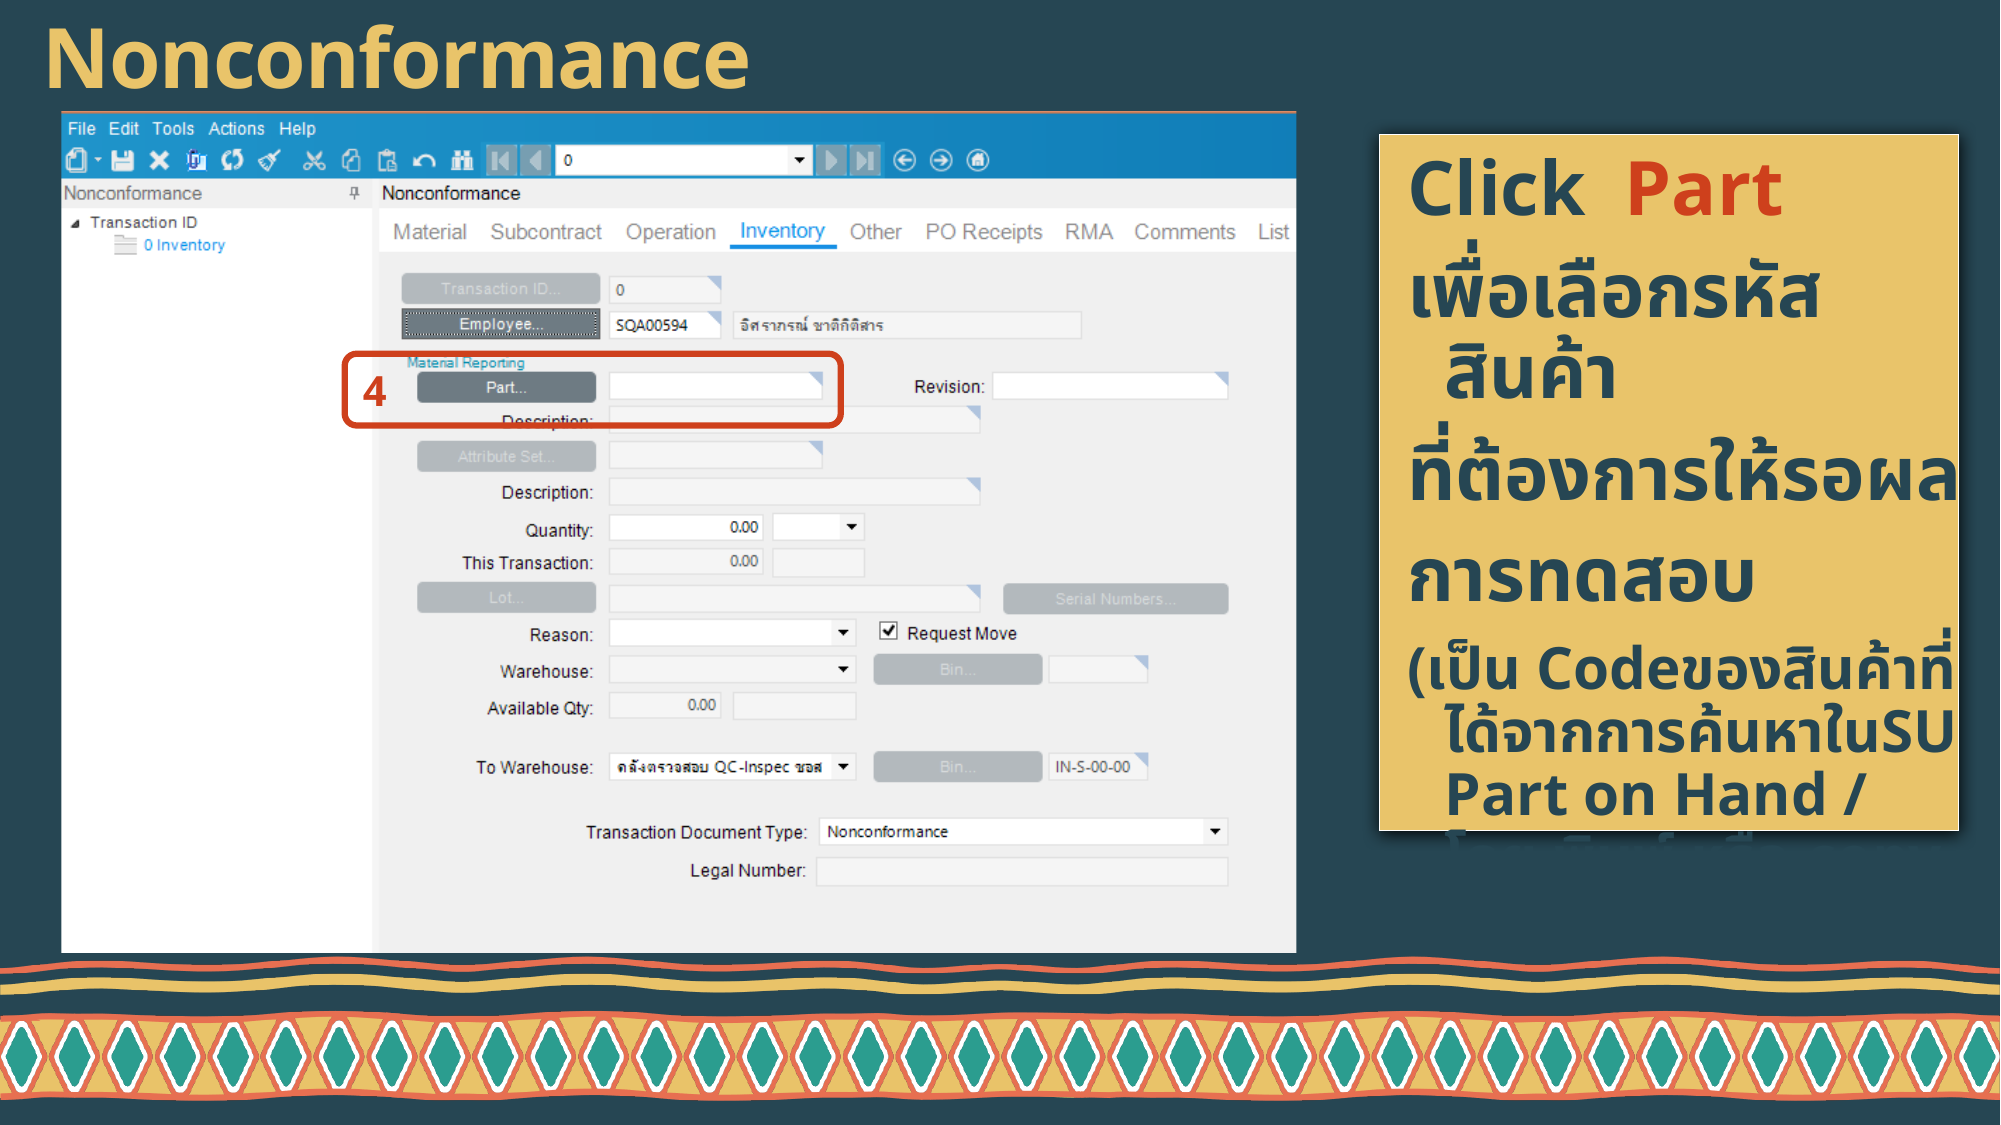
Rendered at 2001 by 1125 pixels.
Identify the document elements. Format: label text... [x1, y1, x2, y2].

picture [61, 111, 1297, 953]
text_box [1379, 134, 1959, 831]
picture [0, 956, 2000, 1101]
title Nonconformance [0, 0, 921, 105]
text_box Click Part เพื่อเลือกรหัสสินค้า ที่ต้องการให้รอผล การทดสอบ (เป็น Codeของสินค้าที่ได้จากการค้นหาในSU Part on Hand / โดย พิมพ์ หรือ copy จาก Excel ) [1392, 143, 1979, 850]
